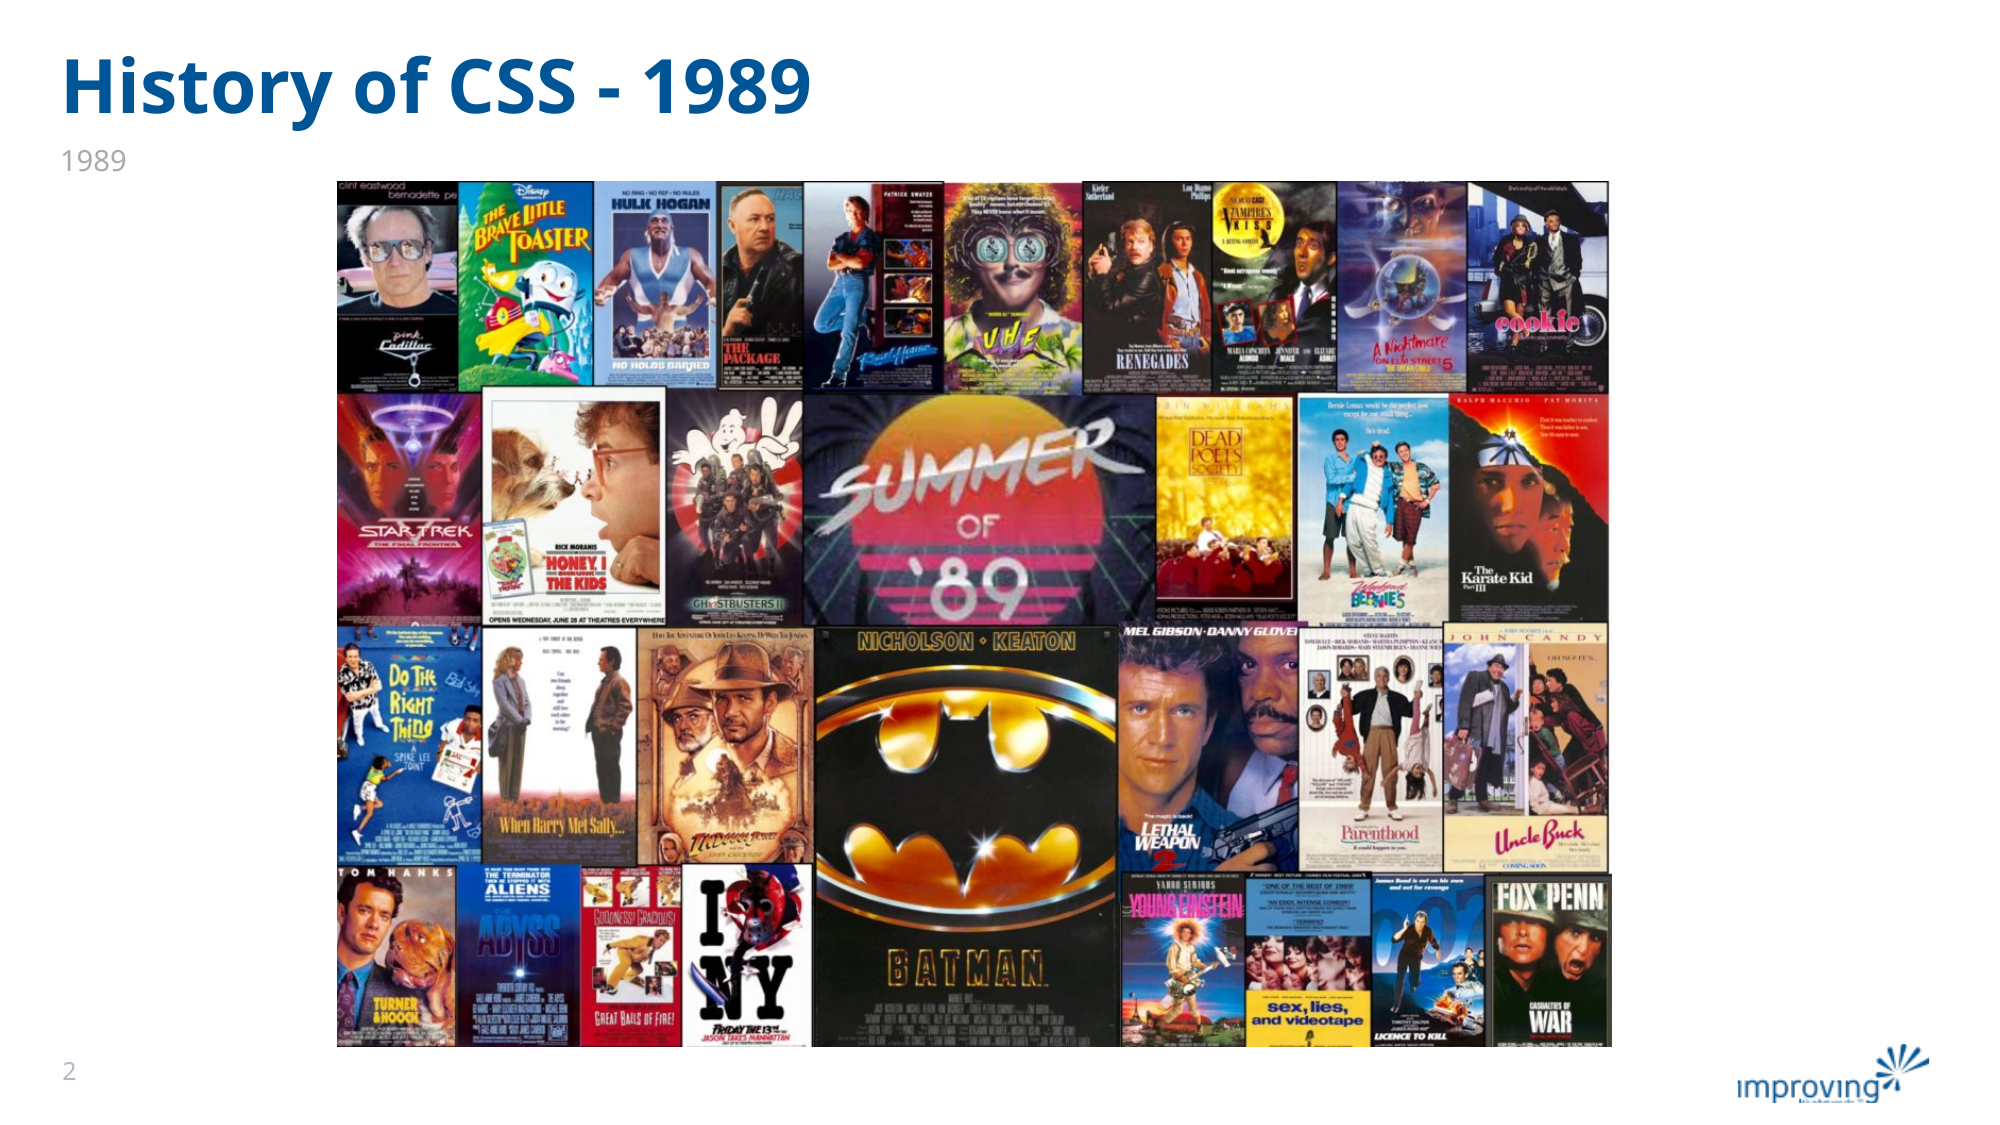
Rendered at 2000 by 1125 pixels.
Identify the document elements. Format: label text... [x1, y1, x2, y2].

subtitle 1989 [45, 0, 1953, 494]
slide_number 2 [47, 1042, 174, 1103]
picture [336, 181, 1613, 1047]
